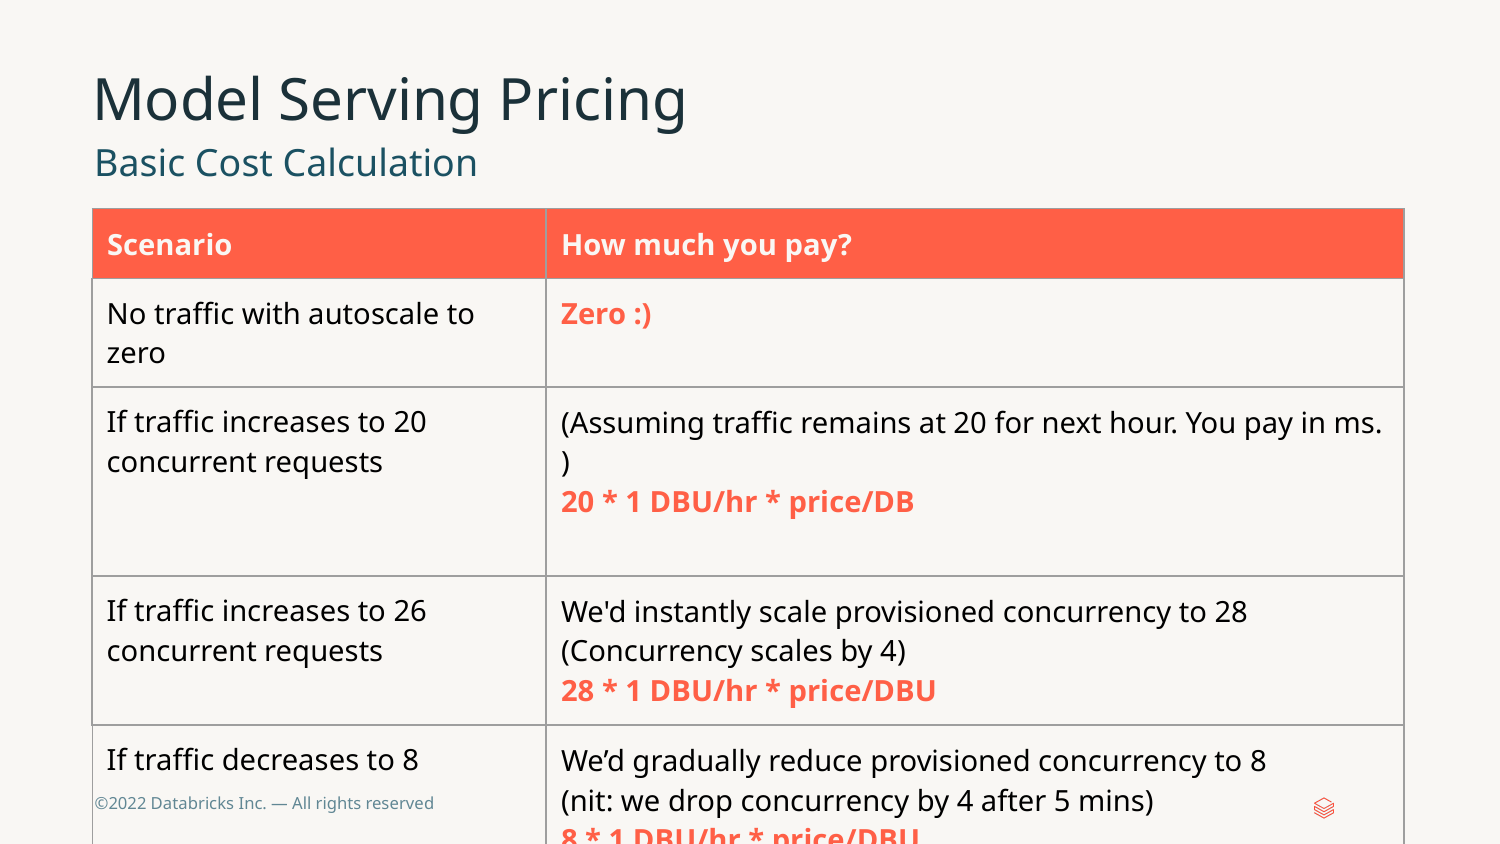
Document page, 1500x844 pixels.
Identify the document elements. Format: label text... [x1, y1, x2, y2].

table_header How much you pay? [547, 209, 1403, 278]
table_cell (Assuming traffic remains at 20 for next hour. You pay in ms. ) 20 * 1 DBU/hr * price/DB [547, 388, 1403, 575]
table_cell No traffic with autoscale to zero [93, 279, 545, 386]
table_cell If traffic increases to 26 concurrent requests [93, 577, 545, 724]
table_header Scenario [93, 209, 545, 278]
title Model Serving Pricing [92, 65, 1404, 138]
table_cell If traffic increases to 20 concurrent requests [93, 388, 545, 575]
table_cell Zero :) [547, 279, 1403, 386]
table_cell If traffic decreases to 8 [93, 726, 545, 844]
table_cell We’d gradually reduce provisioned concurrency to 8 (nit: we drop concurrency by 4 after 5 mins) 8 * 1 DBU/hr * price/DBU [547, 726, 1403, 844]
table_cell We'd instantly scale provisioned concurrency to 28 (Concurrency scales by 4) 28 * 1 DBU/hr * price/DBU [547, 577, 1403, 724]
subtitle Basic Cost Calculation [94, 144, 1406, 217]
